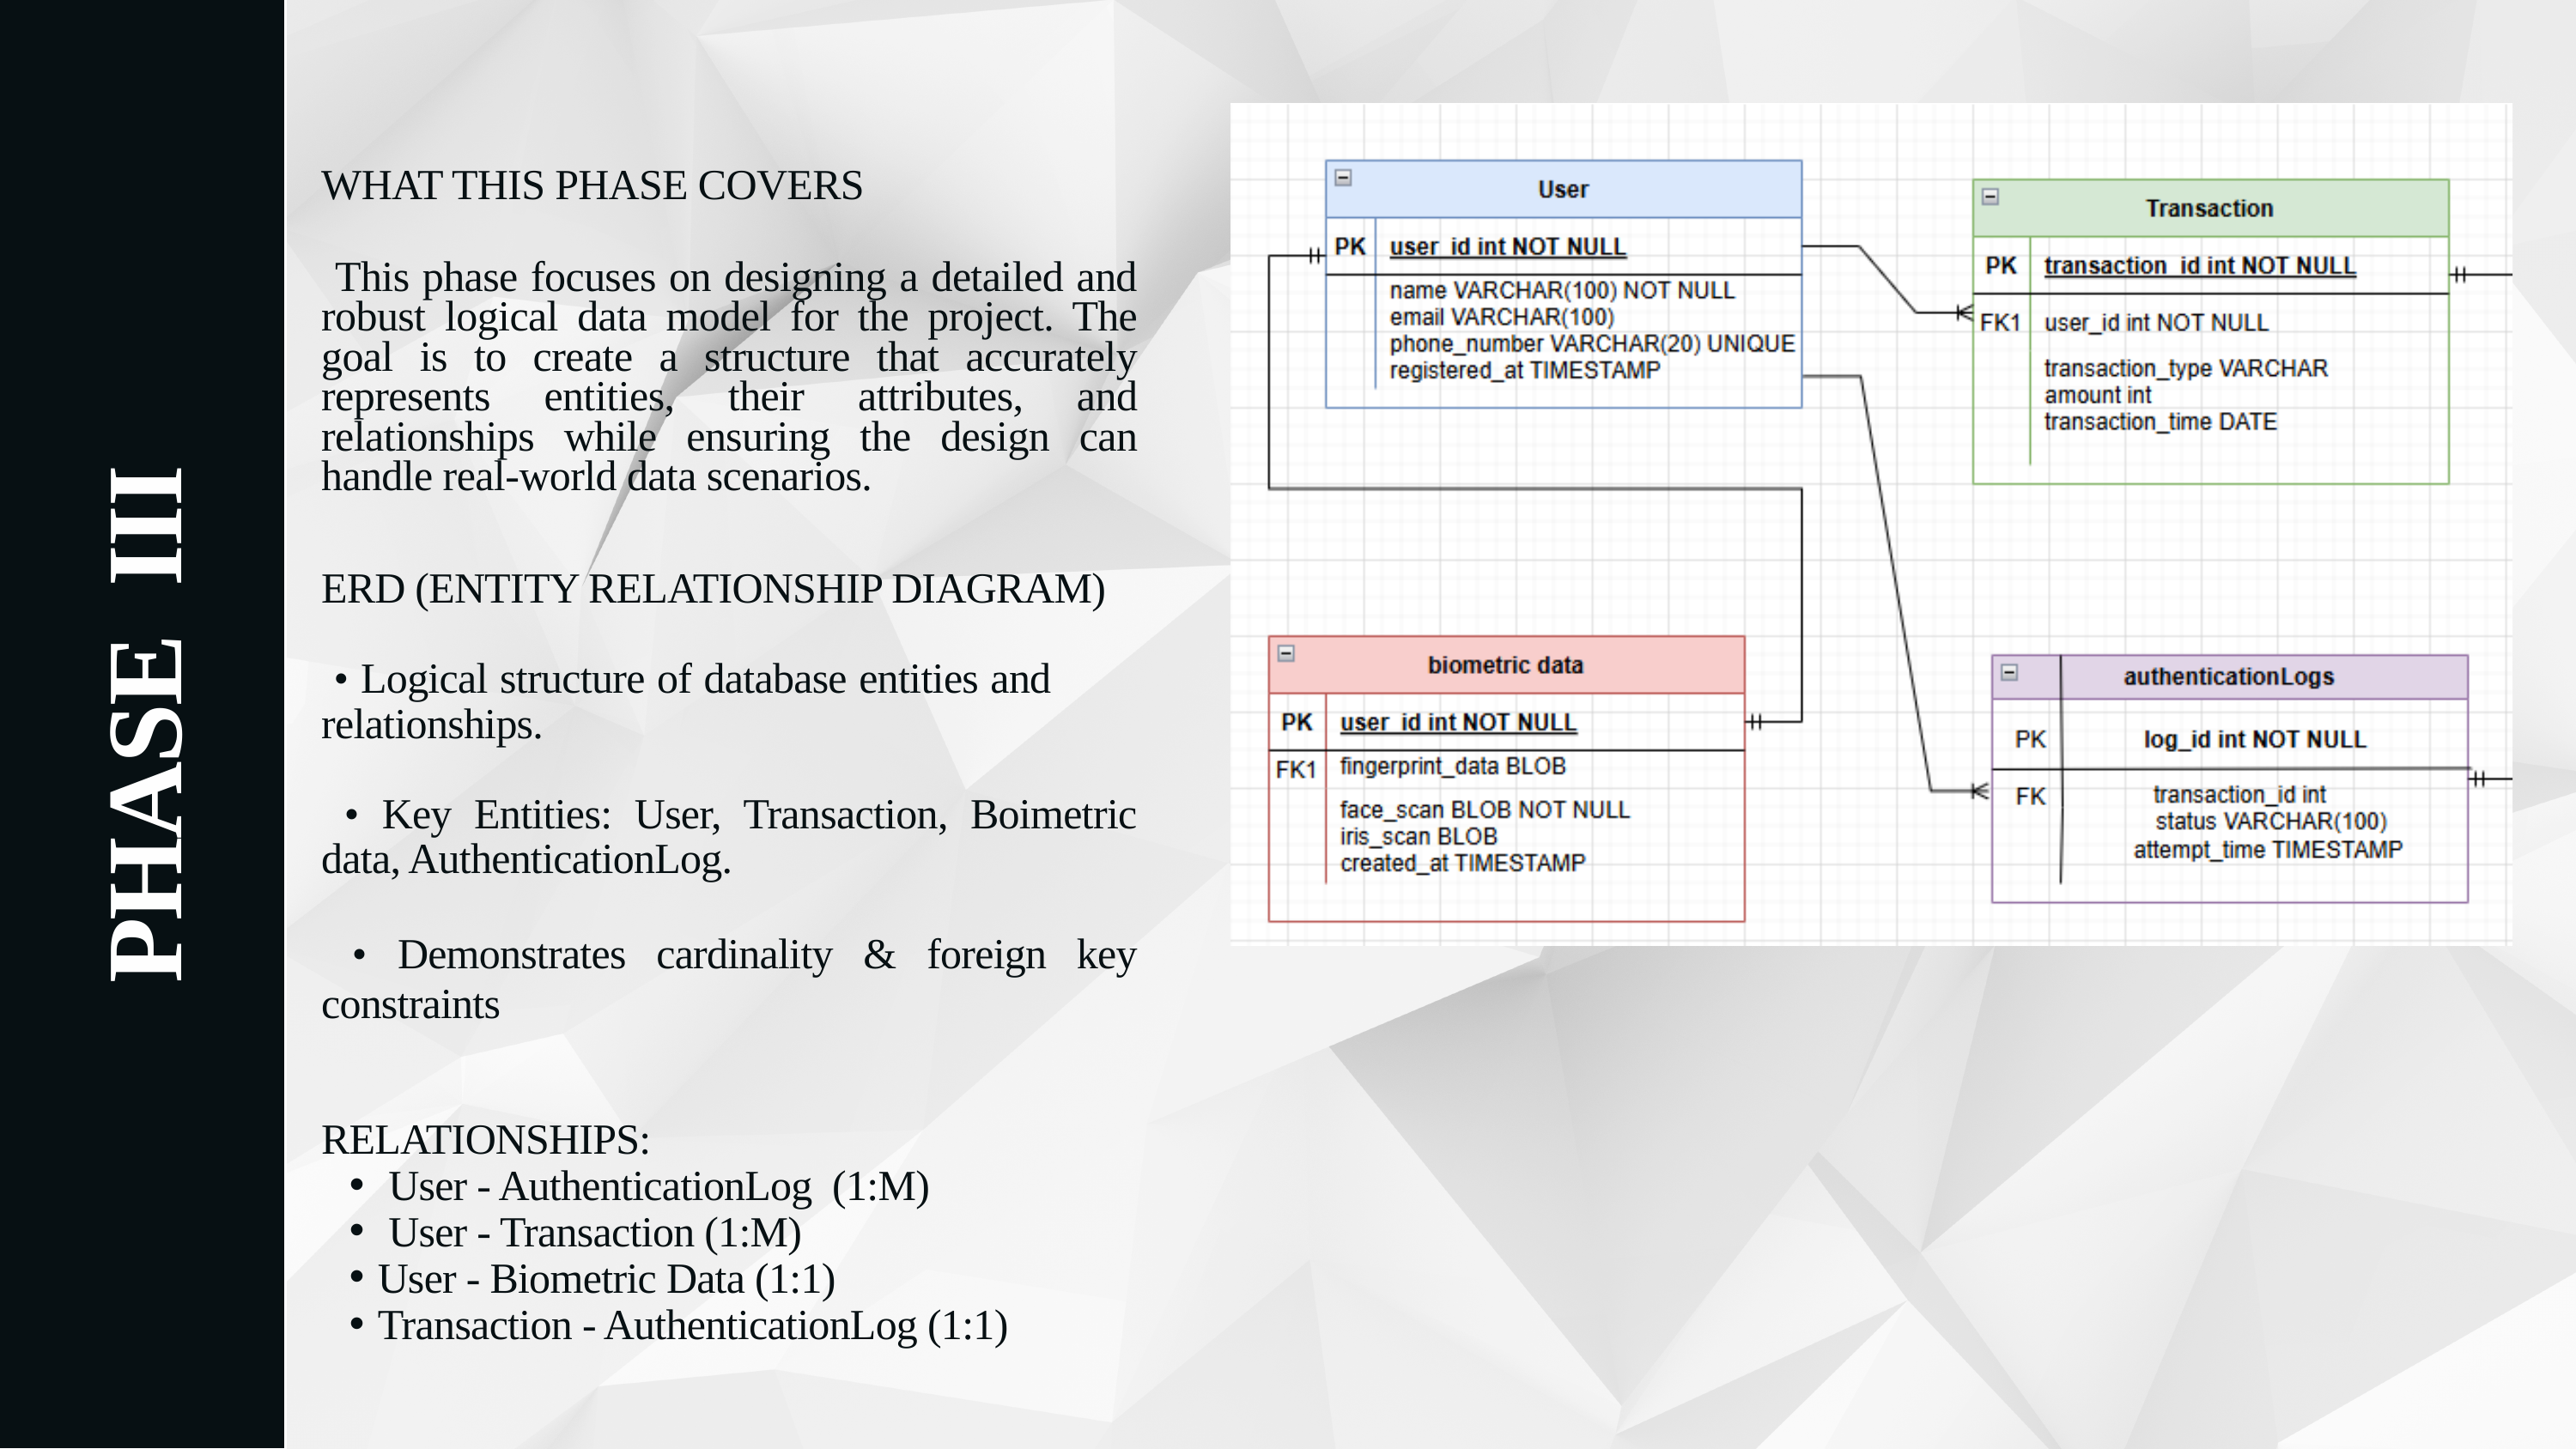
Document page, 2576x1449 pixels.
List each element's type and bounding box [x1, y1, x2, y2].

text_box [2317, 144, 2432, 259]
text_box [0, 0, 285, 1449]
text_box [286, 0, 2576, 1449]
